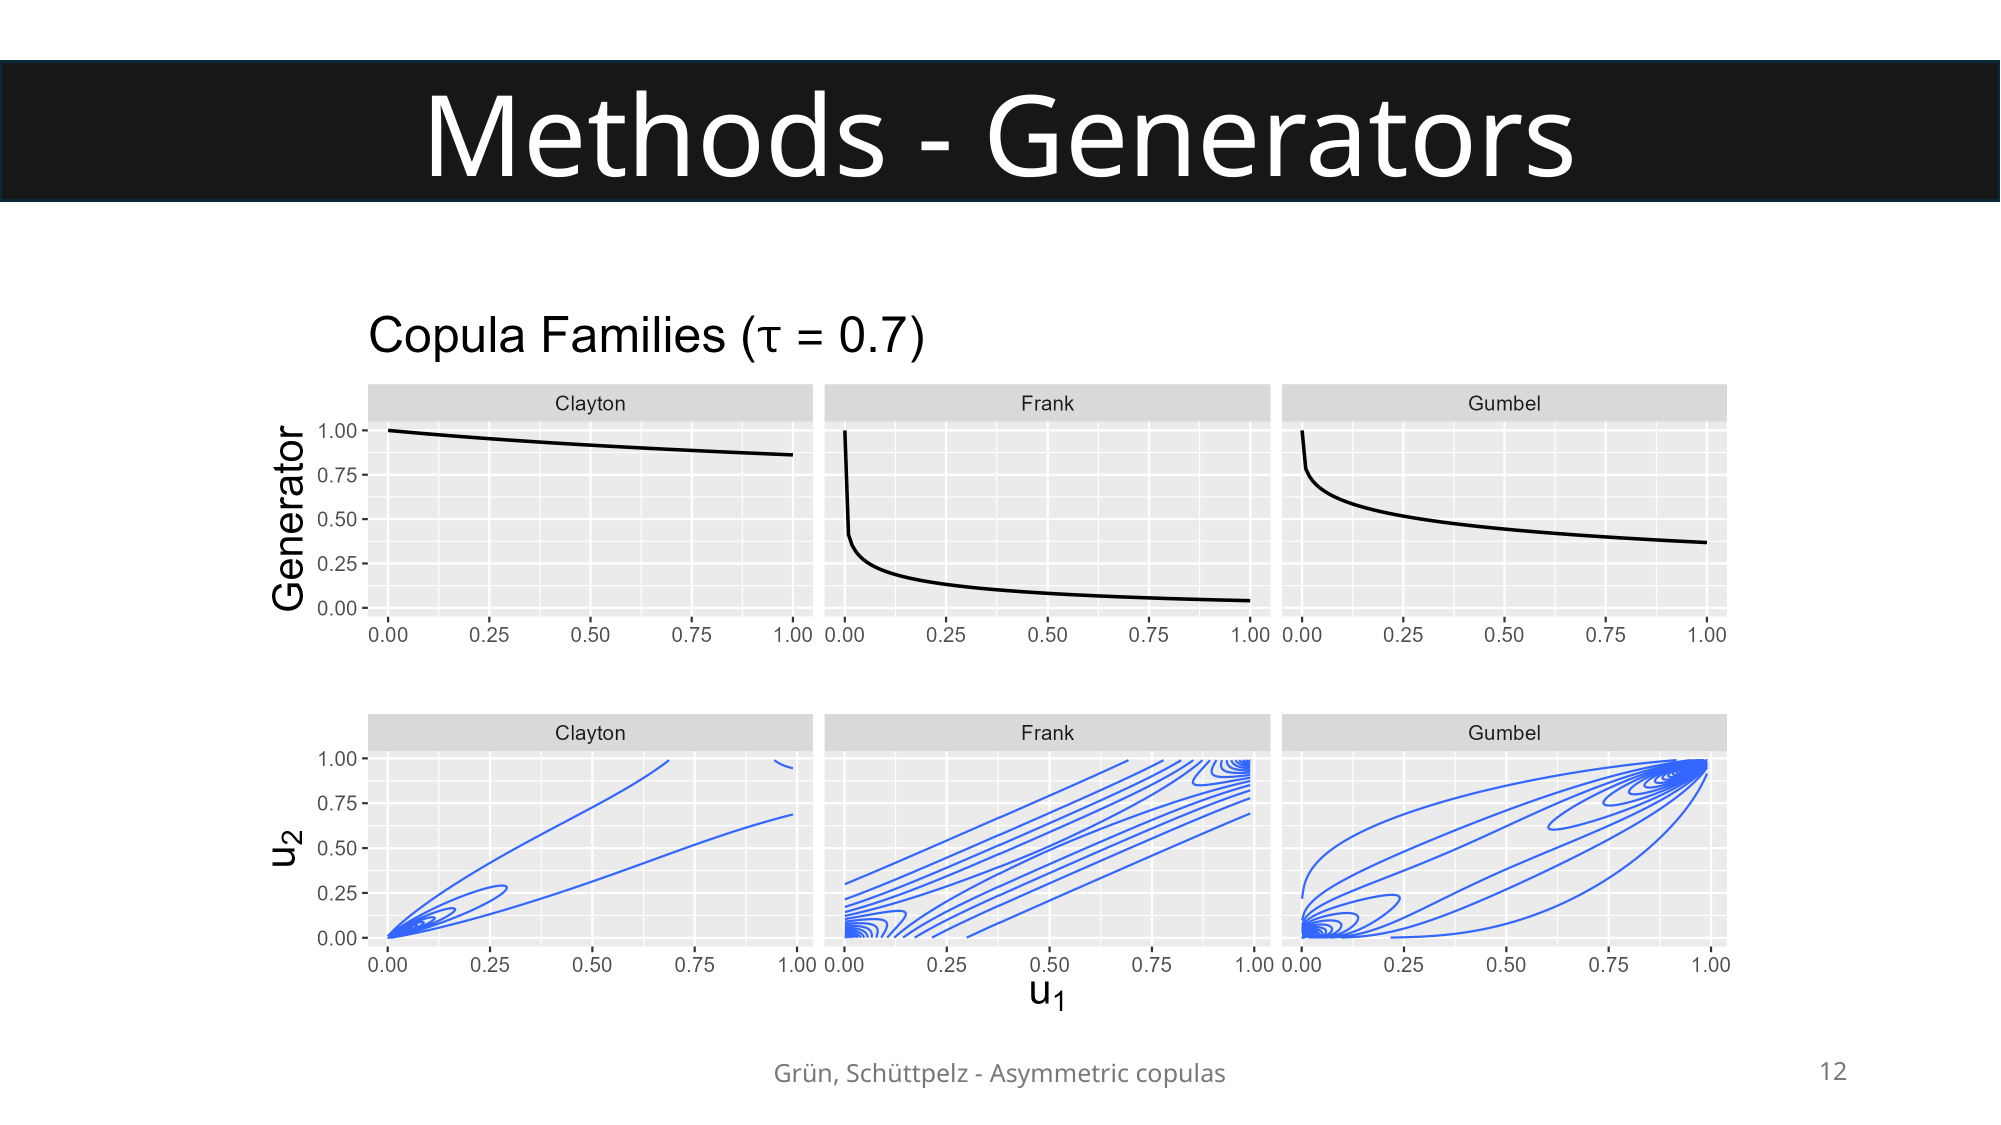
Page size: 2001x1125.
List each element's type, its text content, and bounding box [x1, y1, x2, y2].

picture [249, 292, 1751, 1044]
footer Grün, Schüttpelz - Asymmetric copulas [662, 1044, 1338, 1103]
slide_number 12 [1412, 1042, 1863, 1103]
text_box Methods - Generators [0, 60, 2000, 202]
